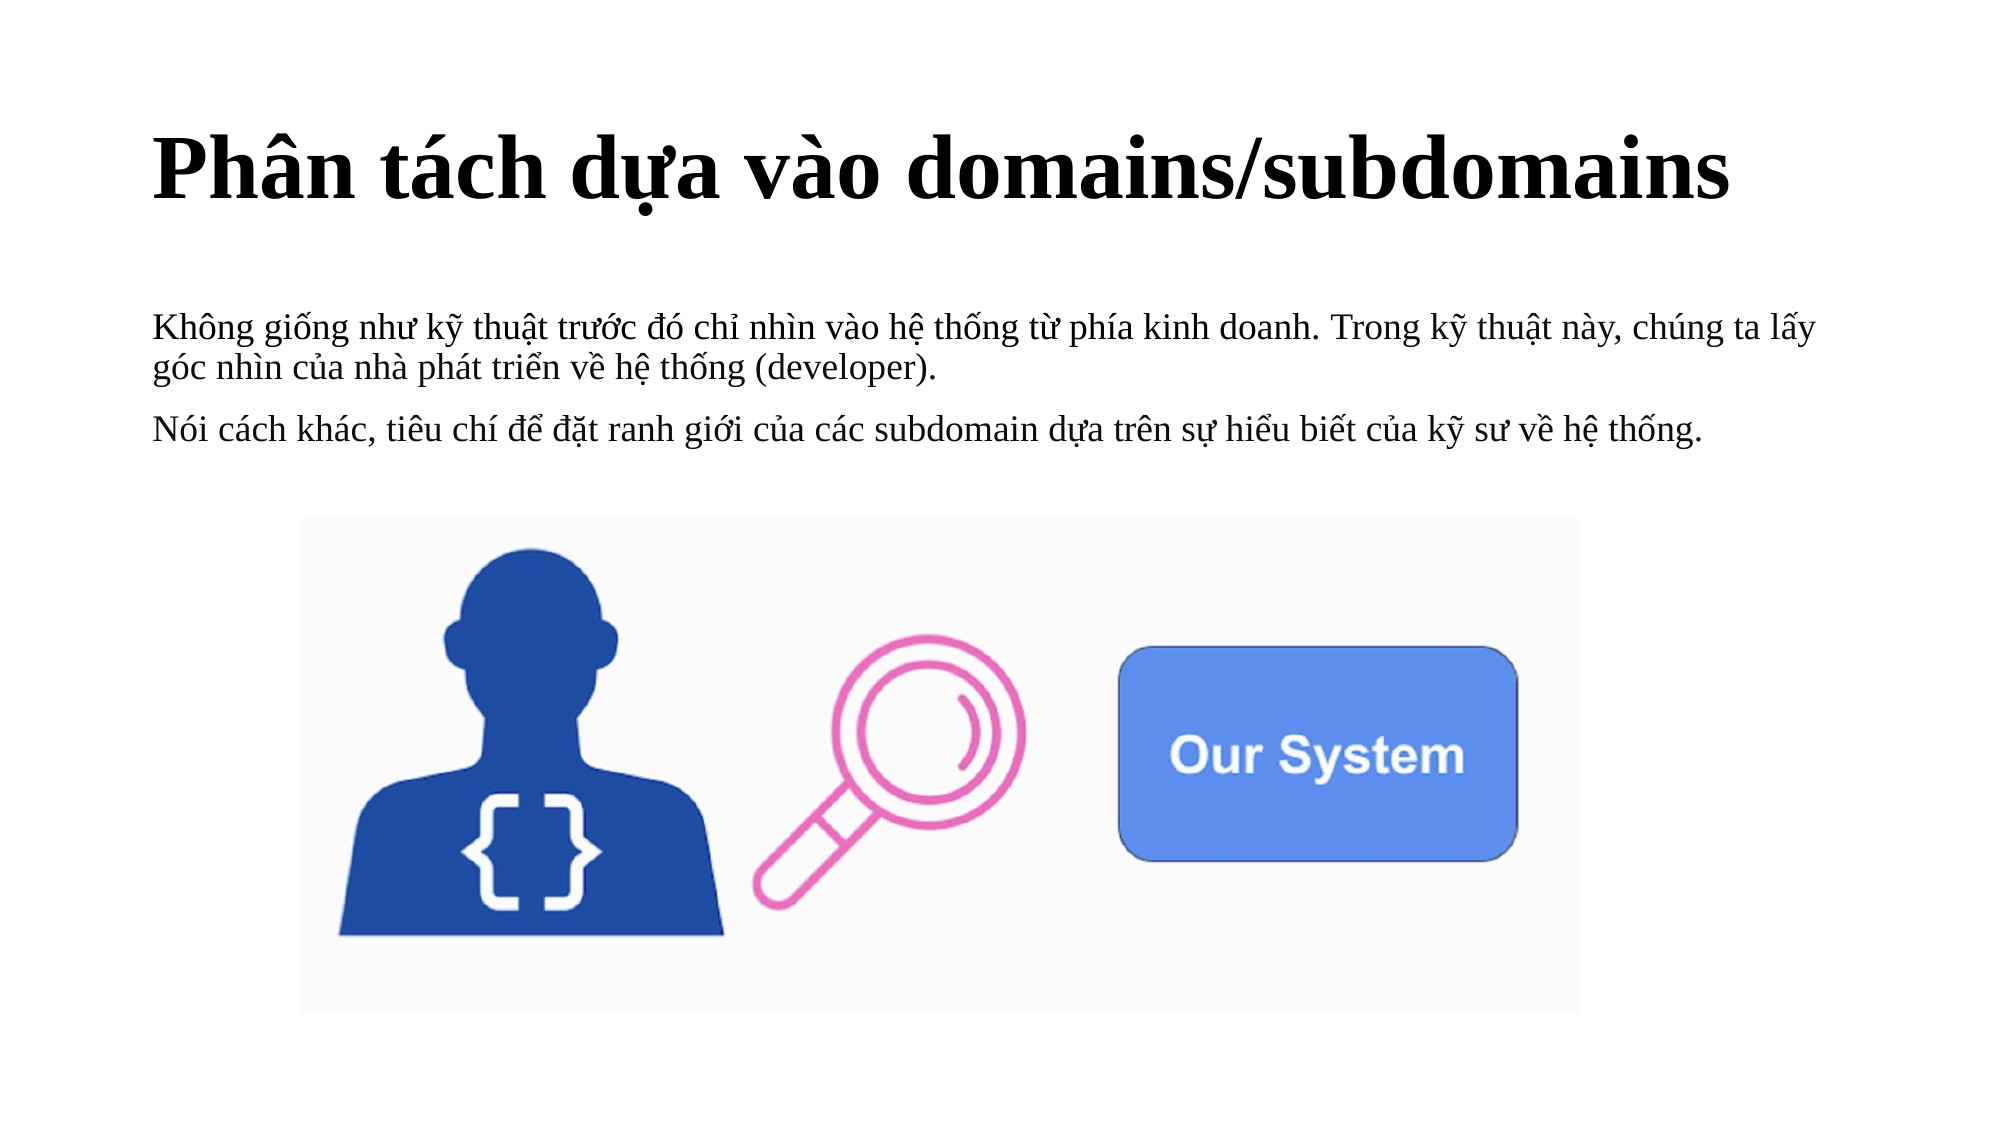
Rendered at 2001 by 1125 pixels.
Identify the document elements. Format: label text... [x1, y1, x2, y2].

picture [302, 516, 1578, 1014]
list Không giống như kỹ thuật trước đó chỉ nhìn vào hệ thống từ phía kinh doanh. Trong kỹ thuật này, chúng ta lấy góc nhìn của nhà phát triển về hệ thống (developer). Nói cách khác, tiêu chí để đặt ranh giới của các subdomain dựa trên sự hiểu biết của kỹ sư về hệ thống. [137, 299, 1863, 1014]
title Phân tách dựa vào domains/subdomains [137, 59, 1863, 278]
